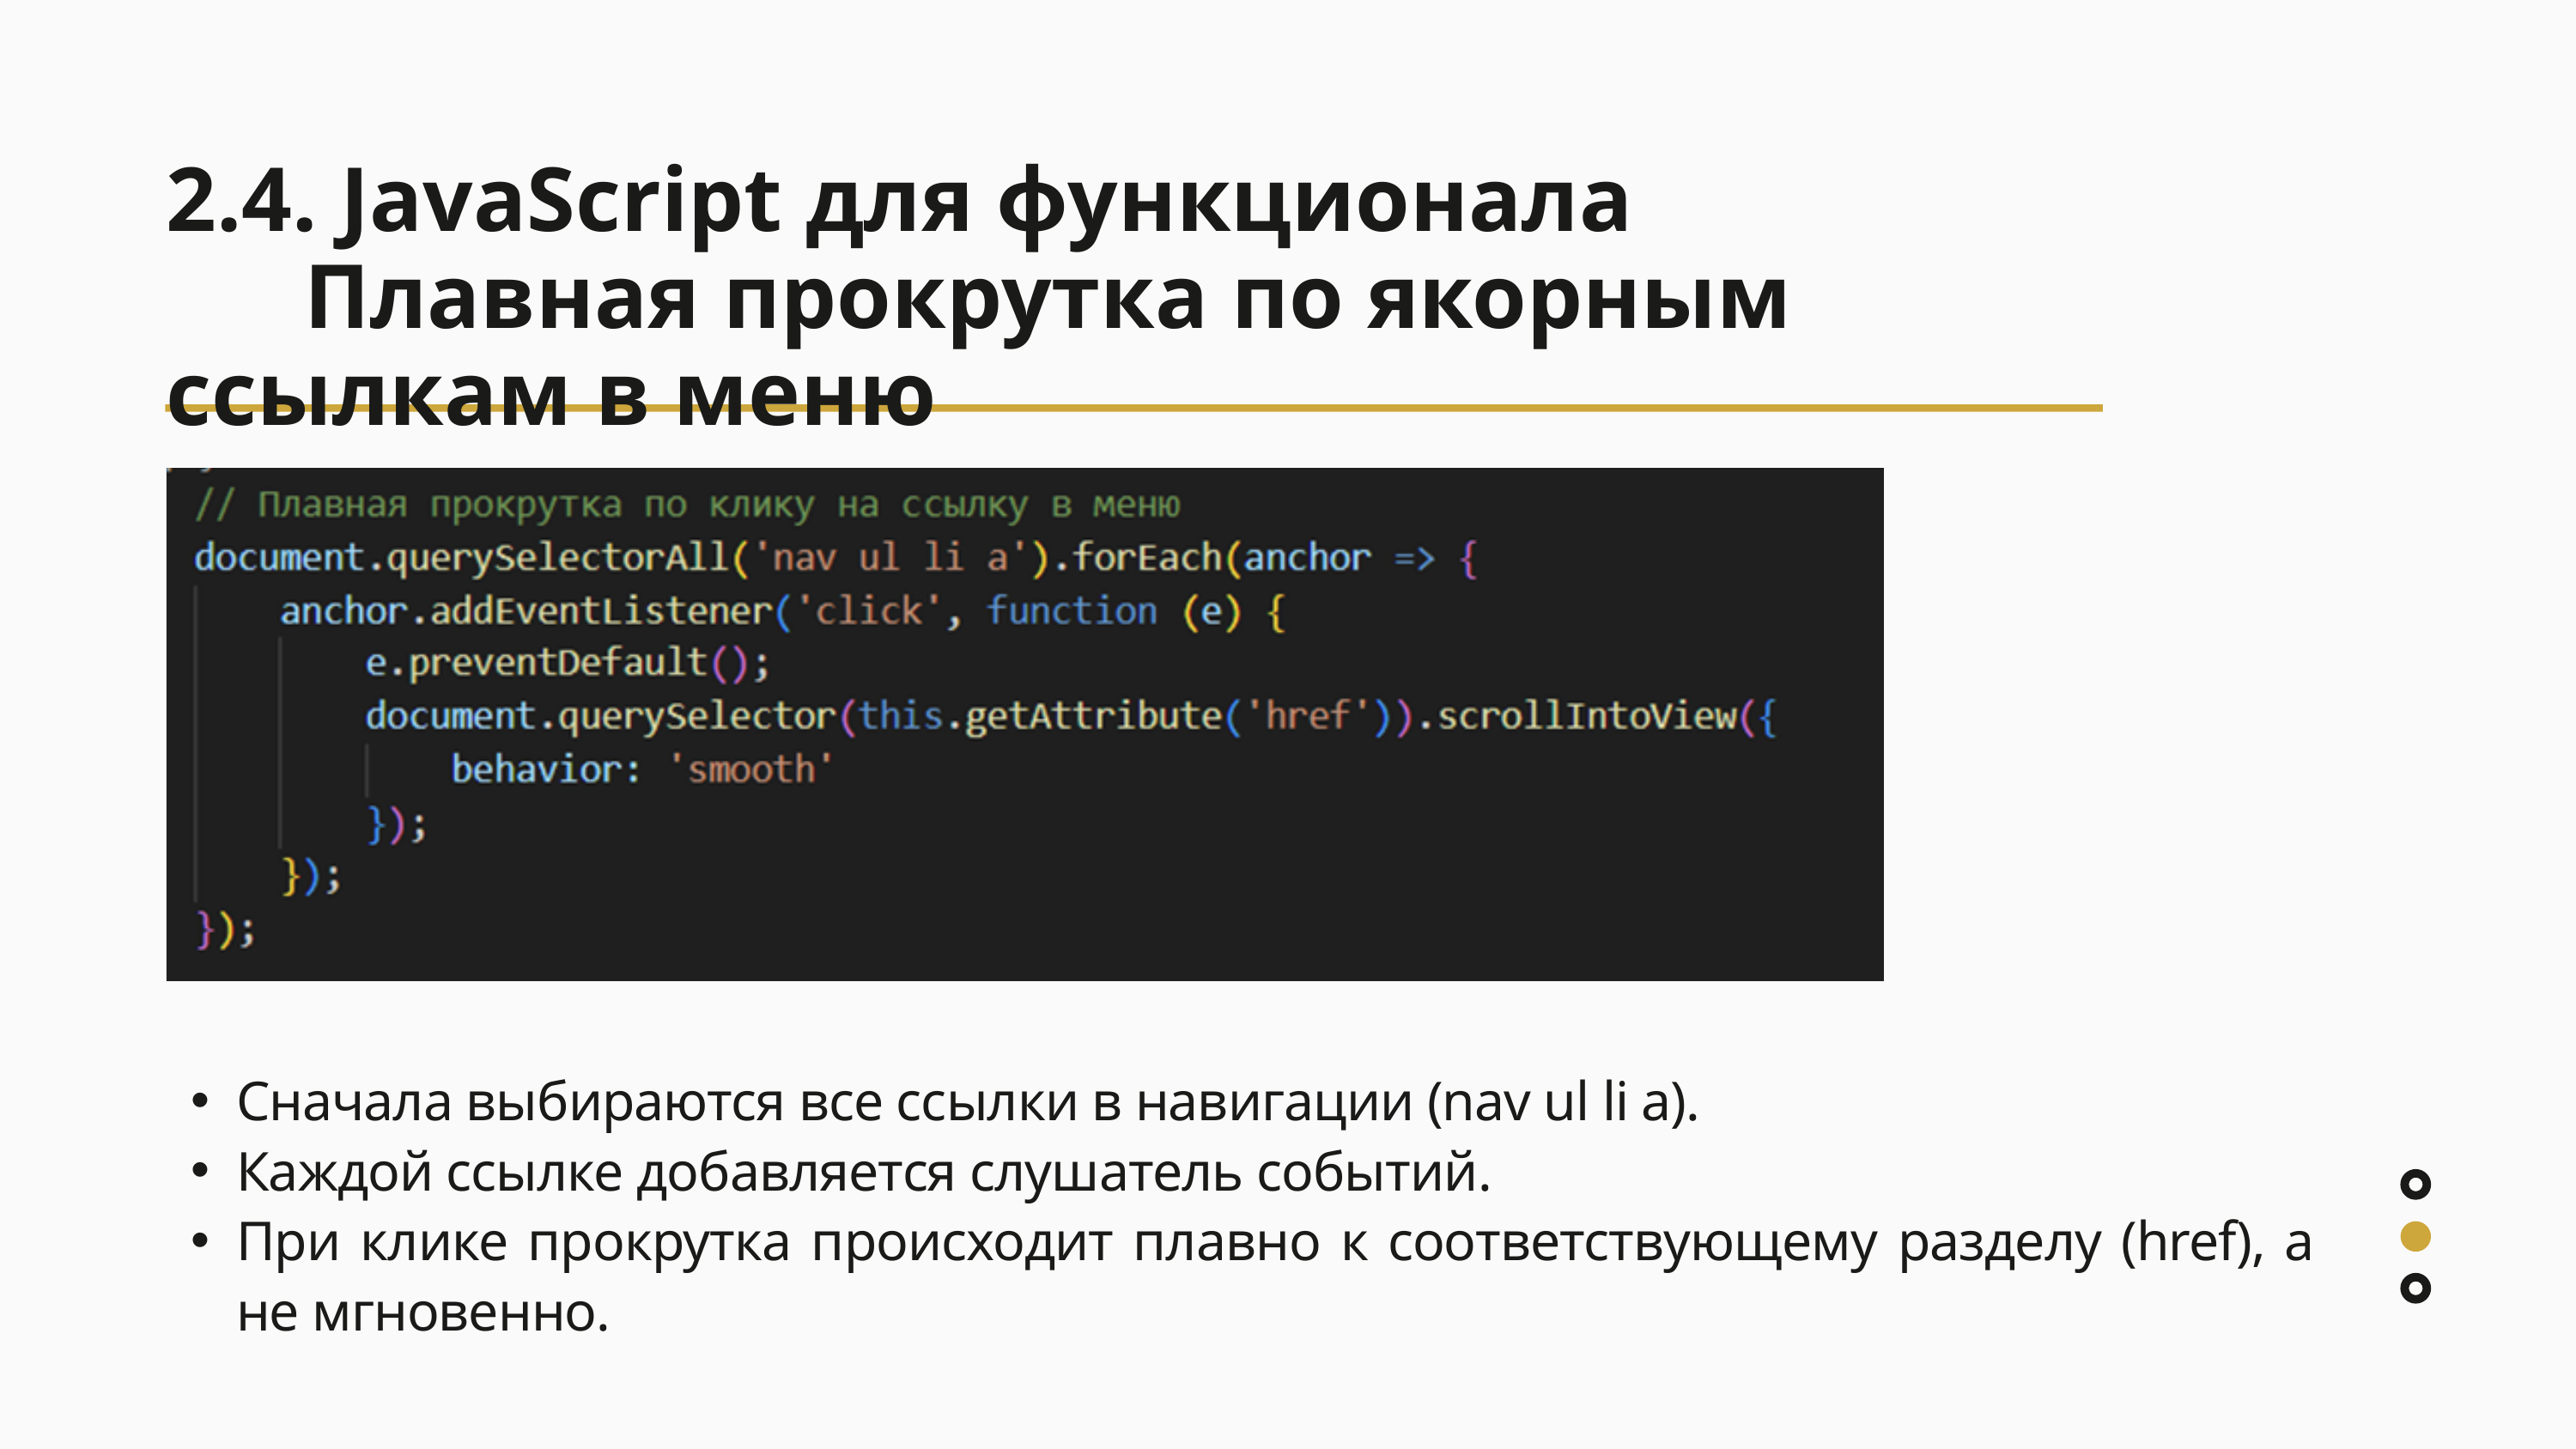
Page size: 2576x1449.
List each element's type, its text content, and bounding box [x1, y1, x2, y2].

text_box 2.4. JavaScript для функционала Плавная прокрутка по якорным ссылкам в меню [166, 151, 2074, 444]
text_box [2348, 1221, 2483, 1252]
text_box Сначала выбираются все ссылки в навигации (nav ul li a). Каждой ссылке добавляется слушатель событий. При клике прокрутка происходит плавно к соответствующему разделу (href), а не мгновенно. [144, 1061, 2316, 1342]
text_box [2074, 404, 2103, 412]
text_box [166, 468, 1884, 981]
